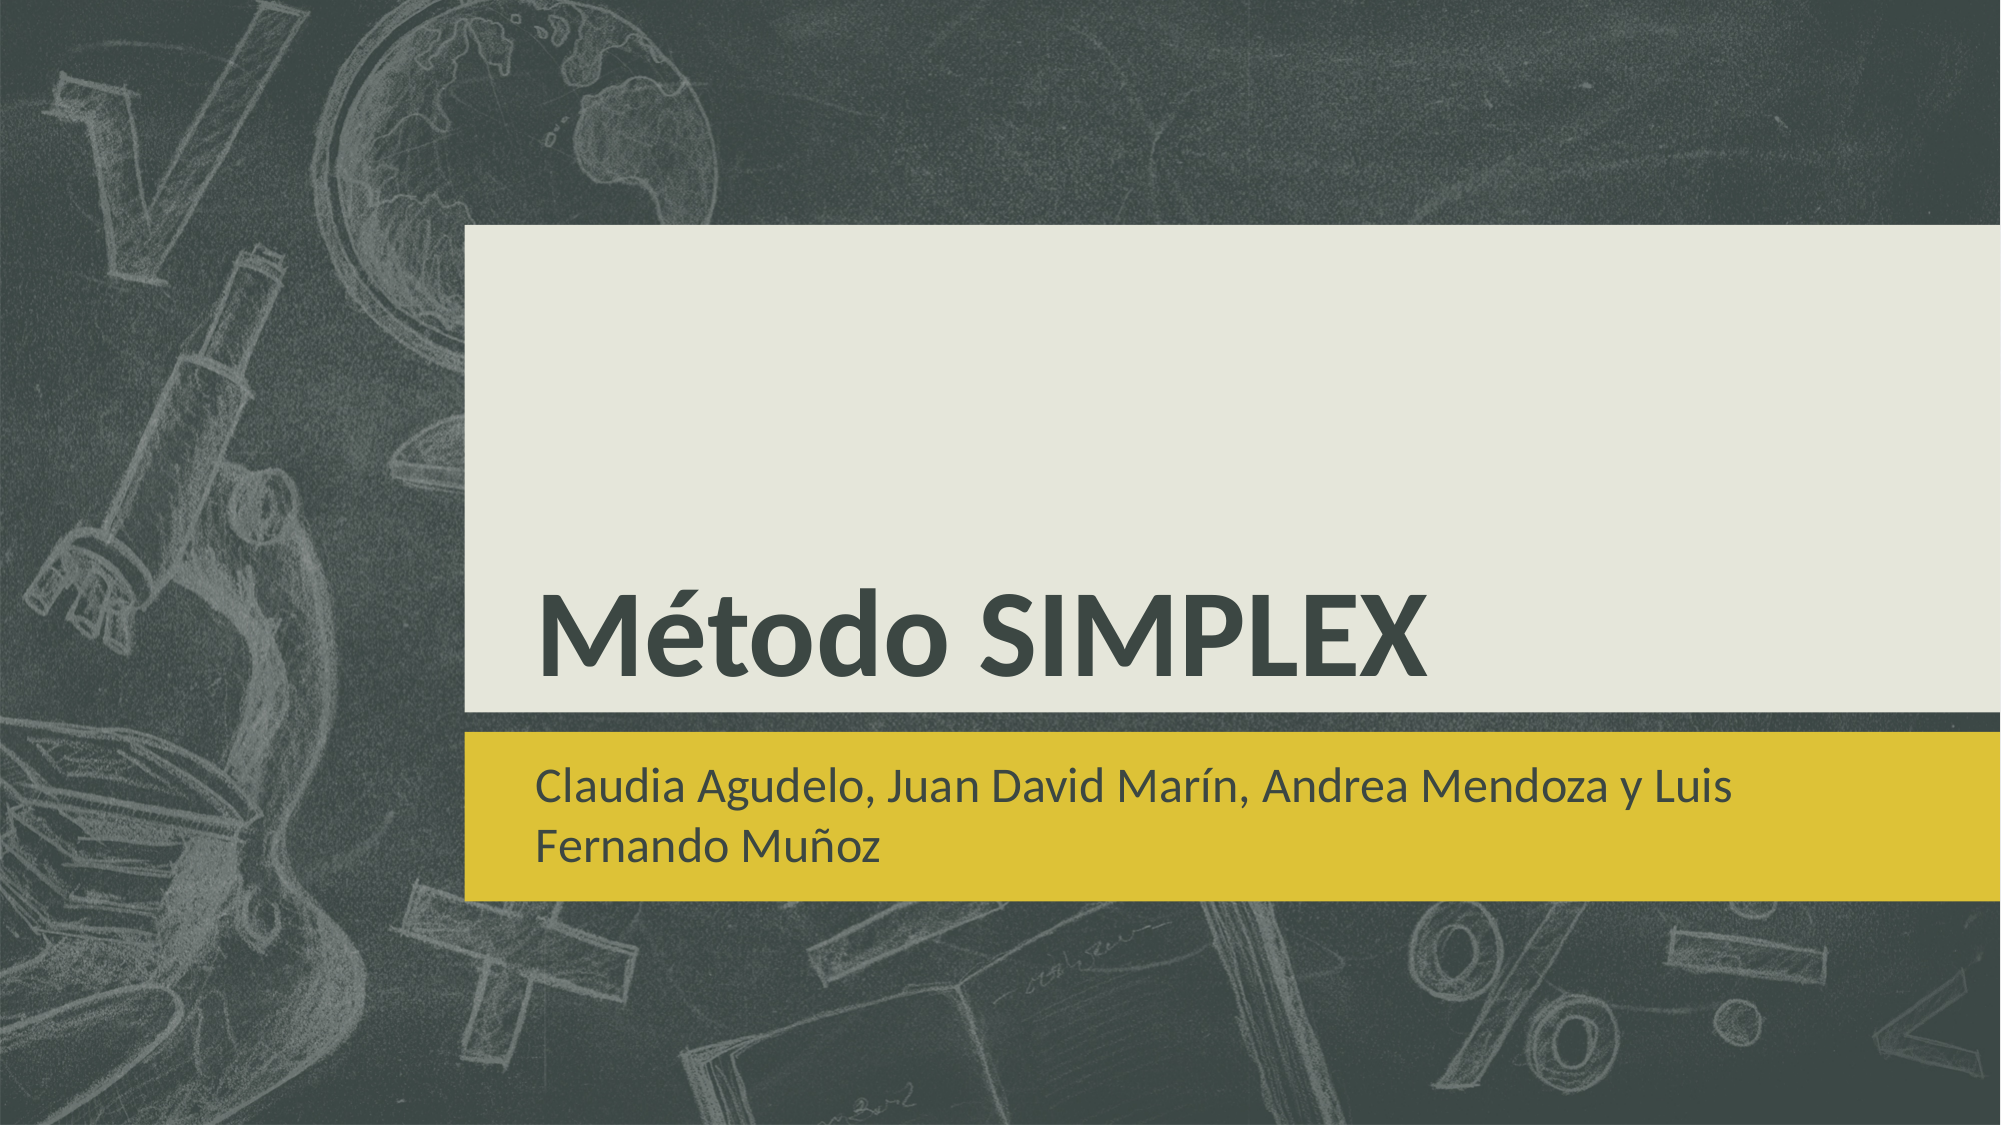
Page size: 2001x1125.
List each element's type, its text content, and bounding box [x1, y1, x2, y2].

picture [0, 0, 2001, 1125]
subtitle Claudia Agudelo, Juan David Marín, Andrea Mendoza y Luis Fernando Muñoz [520, 744, 1916, 887]
title Método SIMPLEX [520, 318, 1916, 711]
